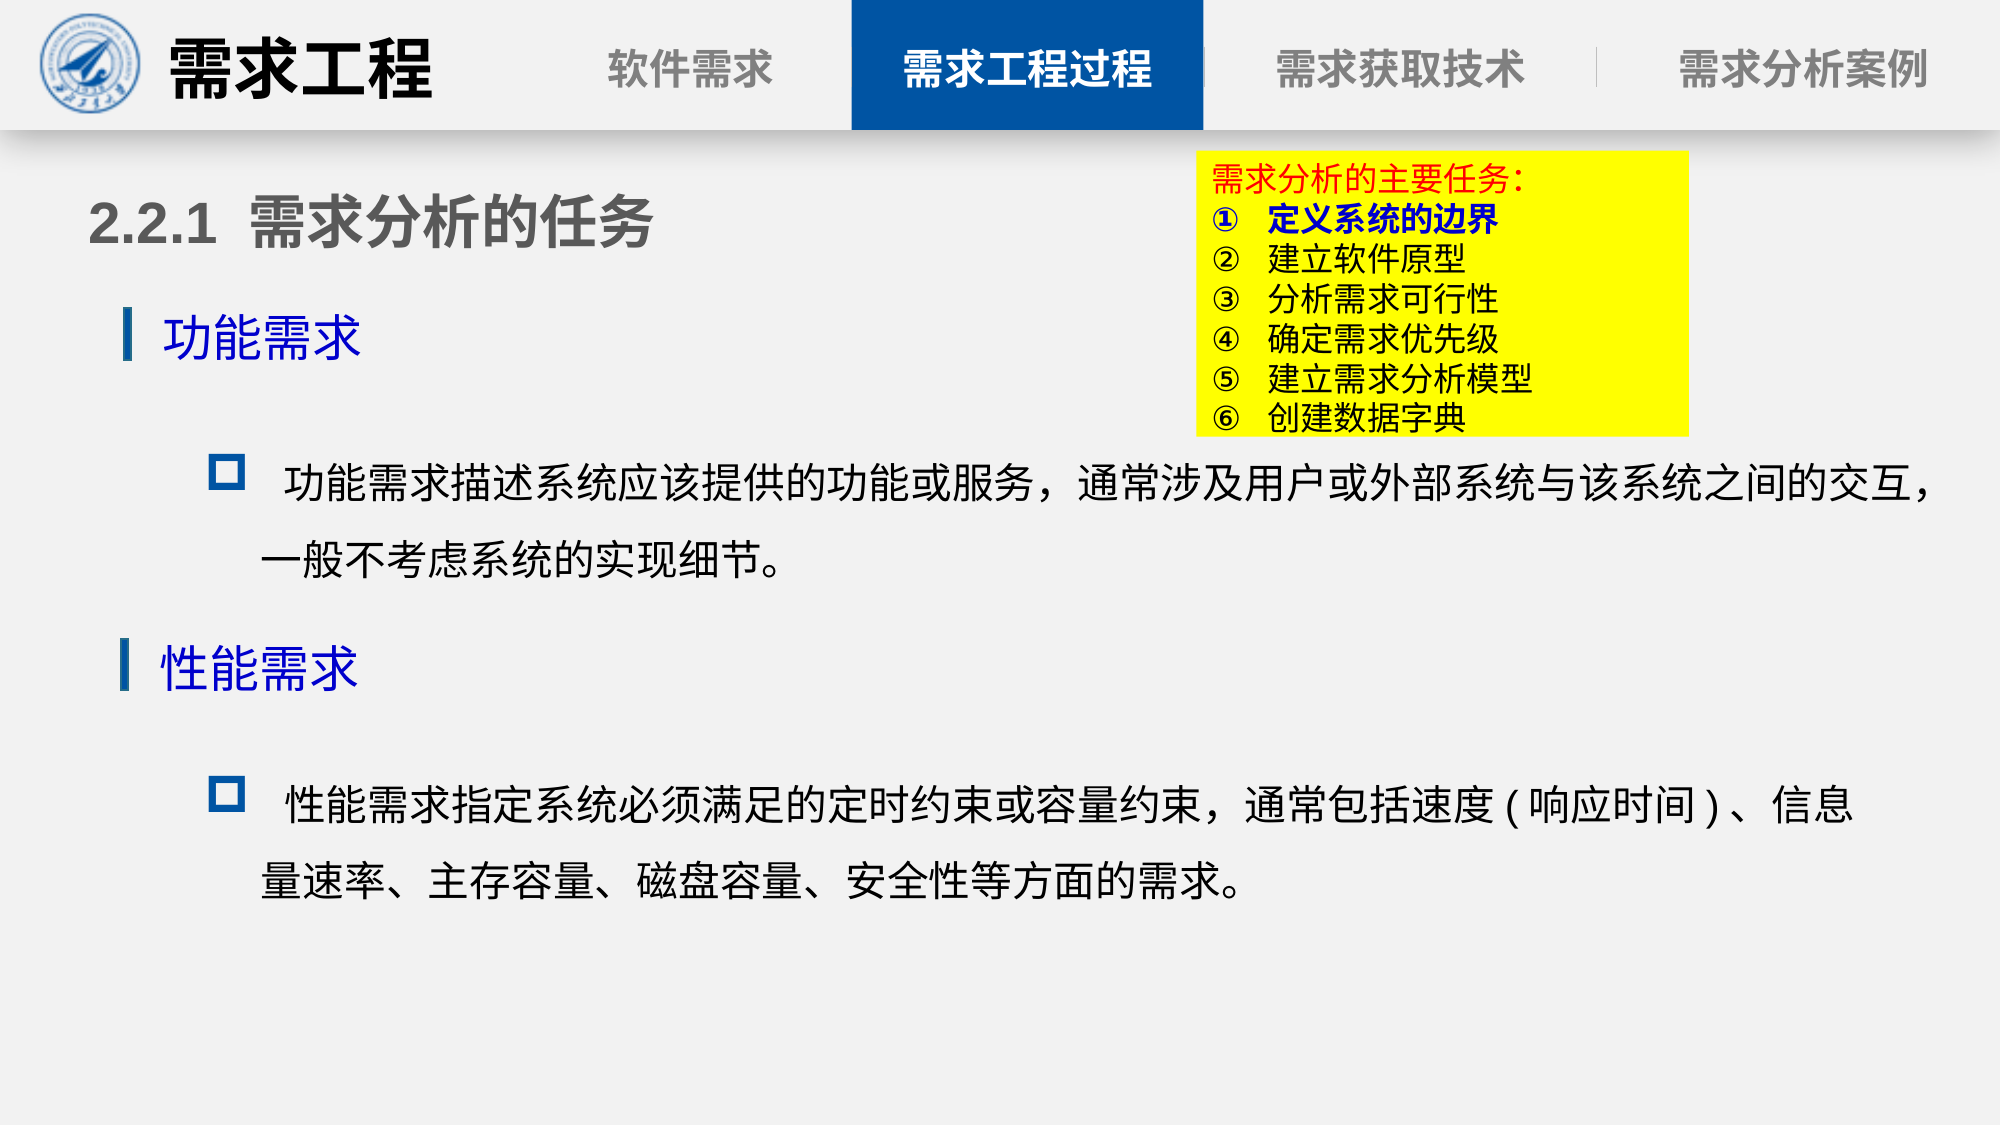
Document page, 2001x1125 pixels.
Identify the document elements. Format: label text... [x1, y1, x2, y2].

text_box 软件需求 [580, 35, 802, 102]
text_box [121, 629, 1110, 706]
text_box 需求工程 [152, 18, 480, 115]
text_box [851, 0, 1205, 131]
text_box 功能需求描述系统应该提供的功能或服务，通常涉及用户或外部系统与该系统之间的交互，一般不考虑系统的实现细节。 [189, 411, 1975, 592]
text_box 需求分析的主要任务： 定义系统的边界 建立软件原型 分析需求可行性 确定需求优先级 建立需求分析模型 创建数据字典 [1196, 150, 1689, 437]
text_box 性能需求指定系统必须满足的定时约束或容量约束，通常包括速度(响应时间)、信息量速率、主存容量、磁盘容量、安全性等方面的需求。 [189, 732, 1903, 913]
picture [22, 4, 153, 122]
text_box 需求获取技术 [1264, 35, 1536, 102]
text_box 2.2.1 需求分析的任务 [88, 177, 804, 263]
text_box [124, 299, 1112, 375]
text_box 需求分析案例 [1665, 35, 1942, 102]
text_box 需求工程过程 [892, 35, 1164, 102]
text_box [0, 0, 851, 131]
text_box [1205, 0, 2000, 131]
